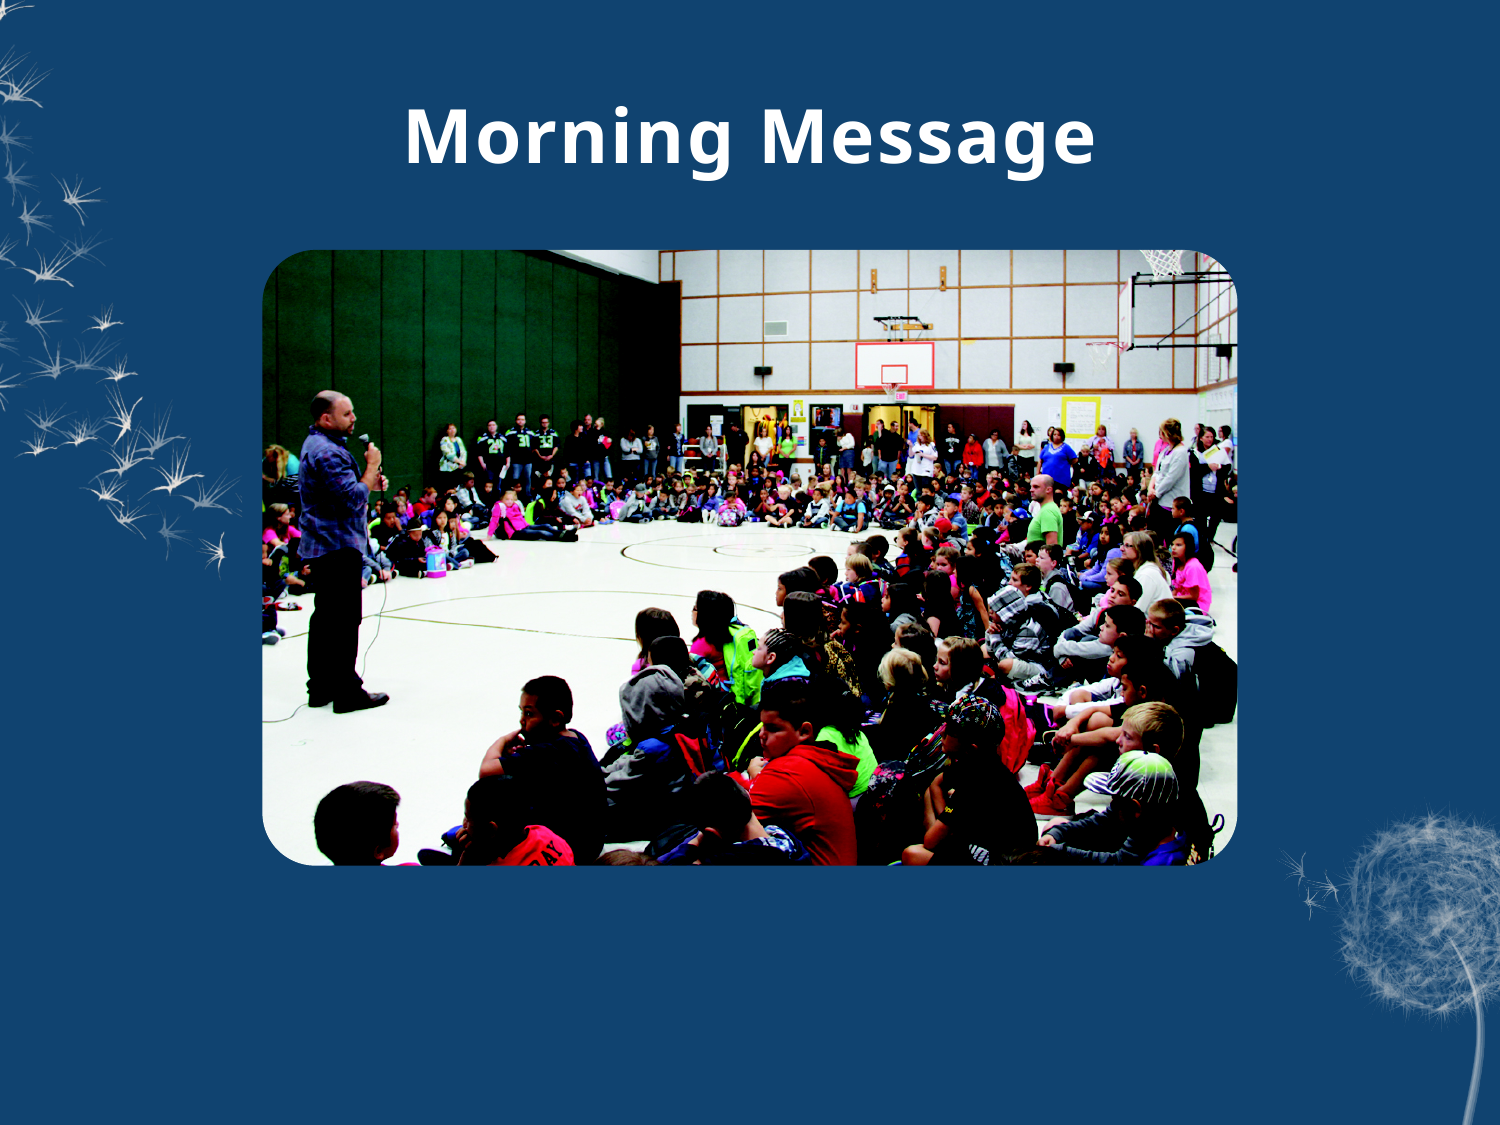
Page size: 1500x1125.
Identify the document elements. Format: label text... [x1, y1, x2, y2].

picture [1275, 525, 1500, 1125]
picture [0, 0, 243, 587]
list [262, 249, 1238, 866]
title Morning Message [75, 24, 1425, 243]
